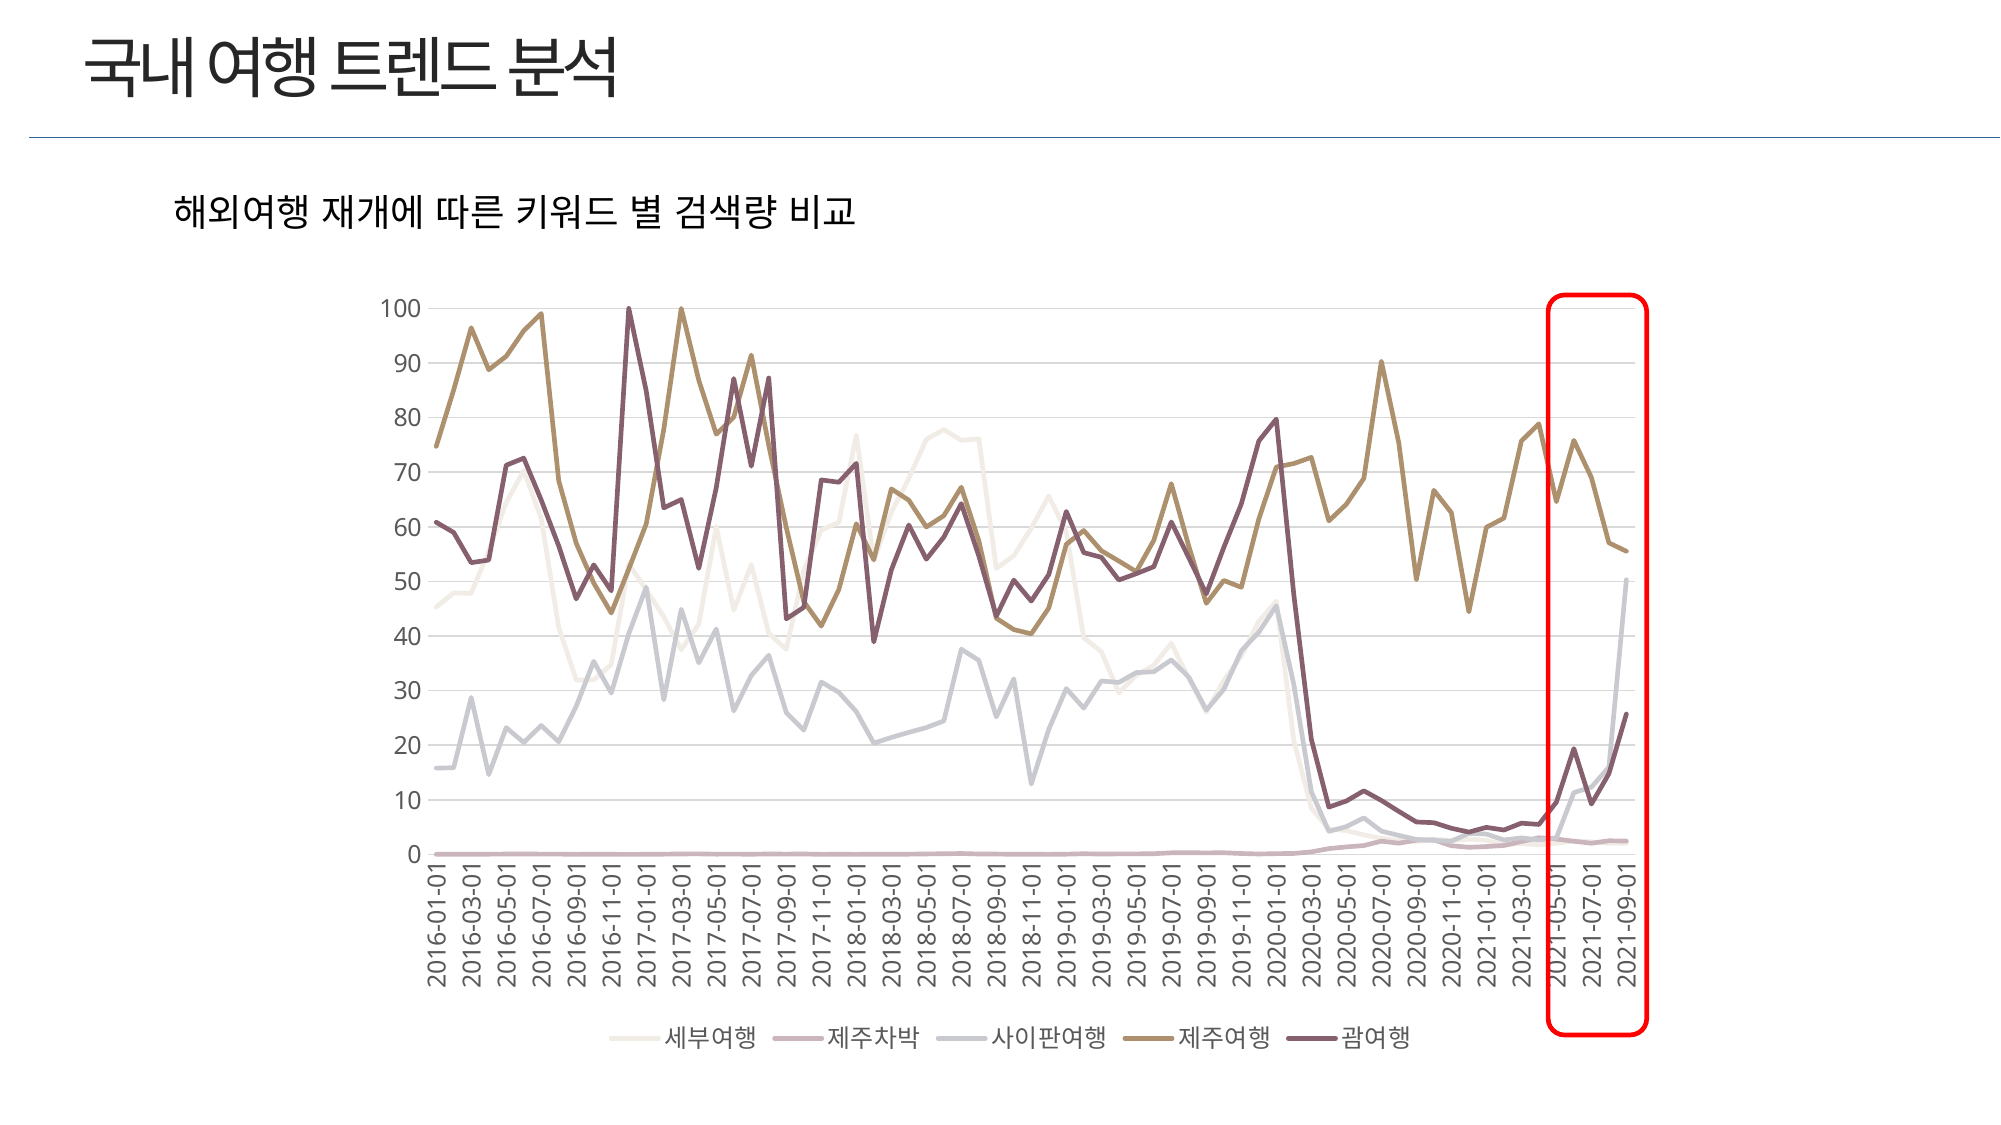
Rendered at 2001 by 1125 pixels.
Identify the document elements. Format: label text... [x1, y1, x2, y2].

text_box 국내 여행 트렌드 분석 [67, 18, 639, 113]
text_box 해외여행 재개에 따른 키워드 별 검색량 비교 [158, 172, 928, 242]
chart [353, 275, 1670, 1062]
